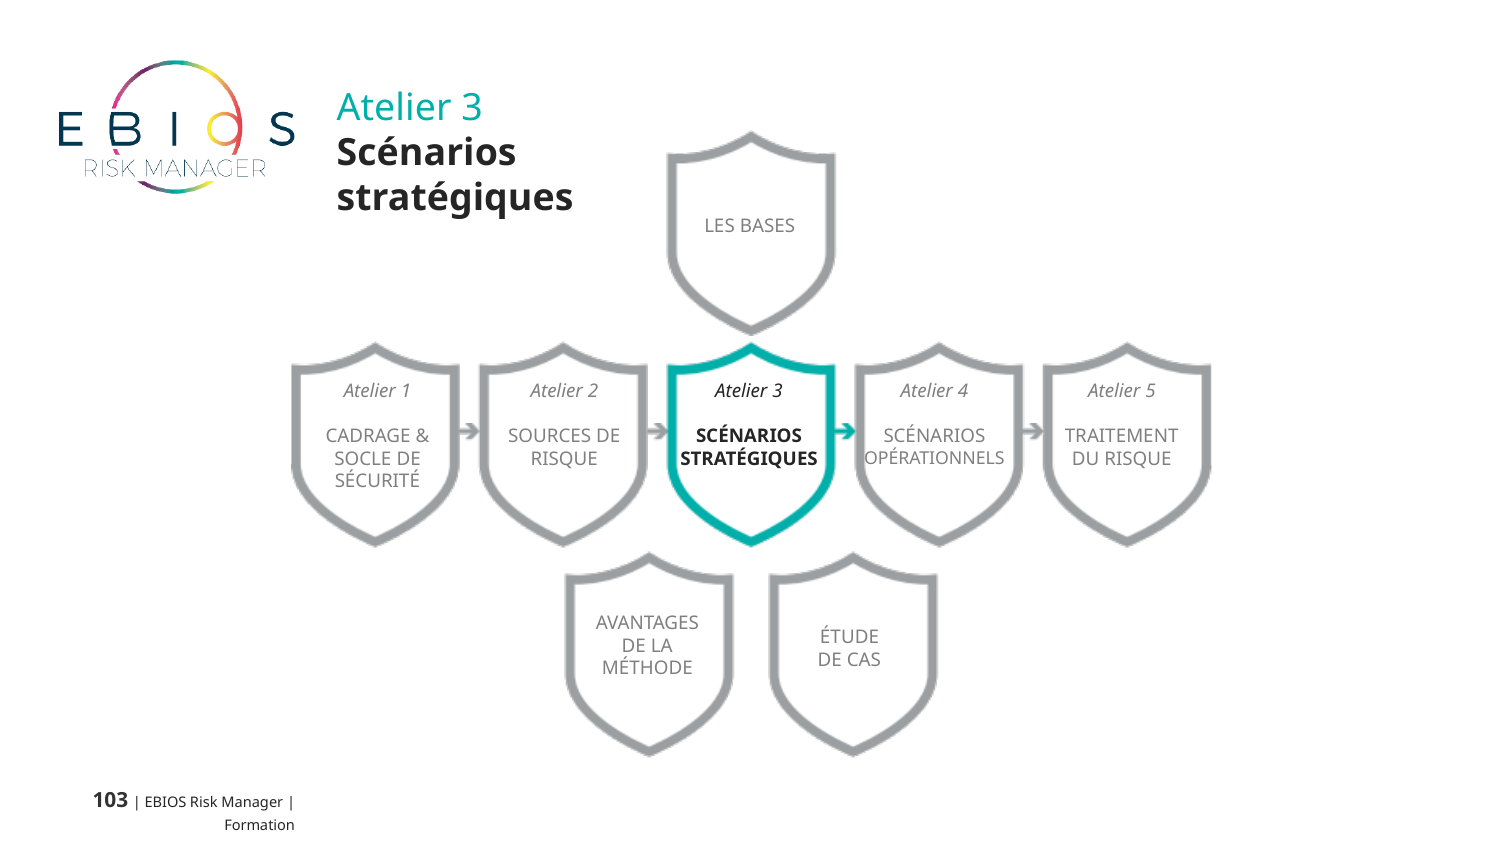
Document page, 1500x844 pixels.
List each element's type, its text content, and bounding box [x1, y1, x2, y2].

picture [53, 55, 1213, 761]
text_box Atelier 3 Scénarios stratégiques [336, 82, 632, 124]
